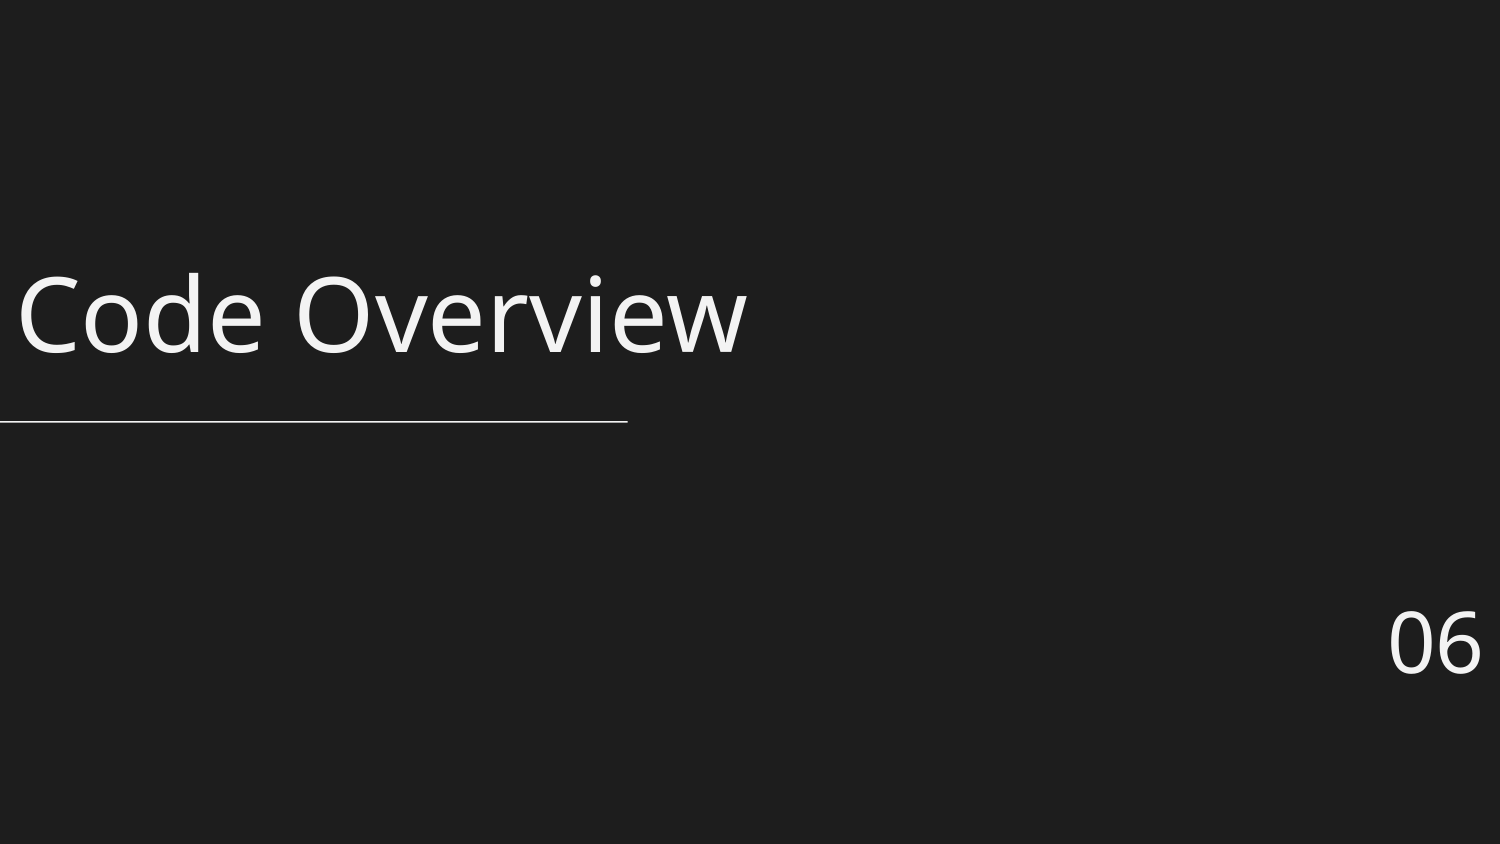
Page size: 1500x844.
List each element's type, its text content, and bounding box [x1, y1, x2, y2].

title Code Overview [0, 76, 1022, 399]
title 06 [1292, 567, 1500, 714]
